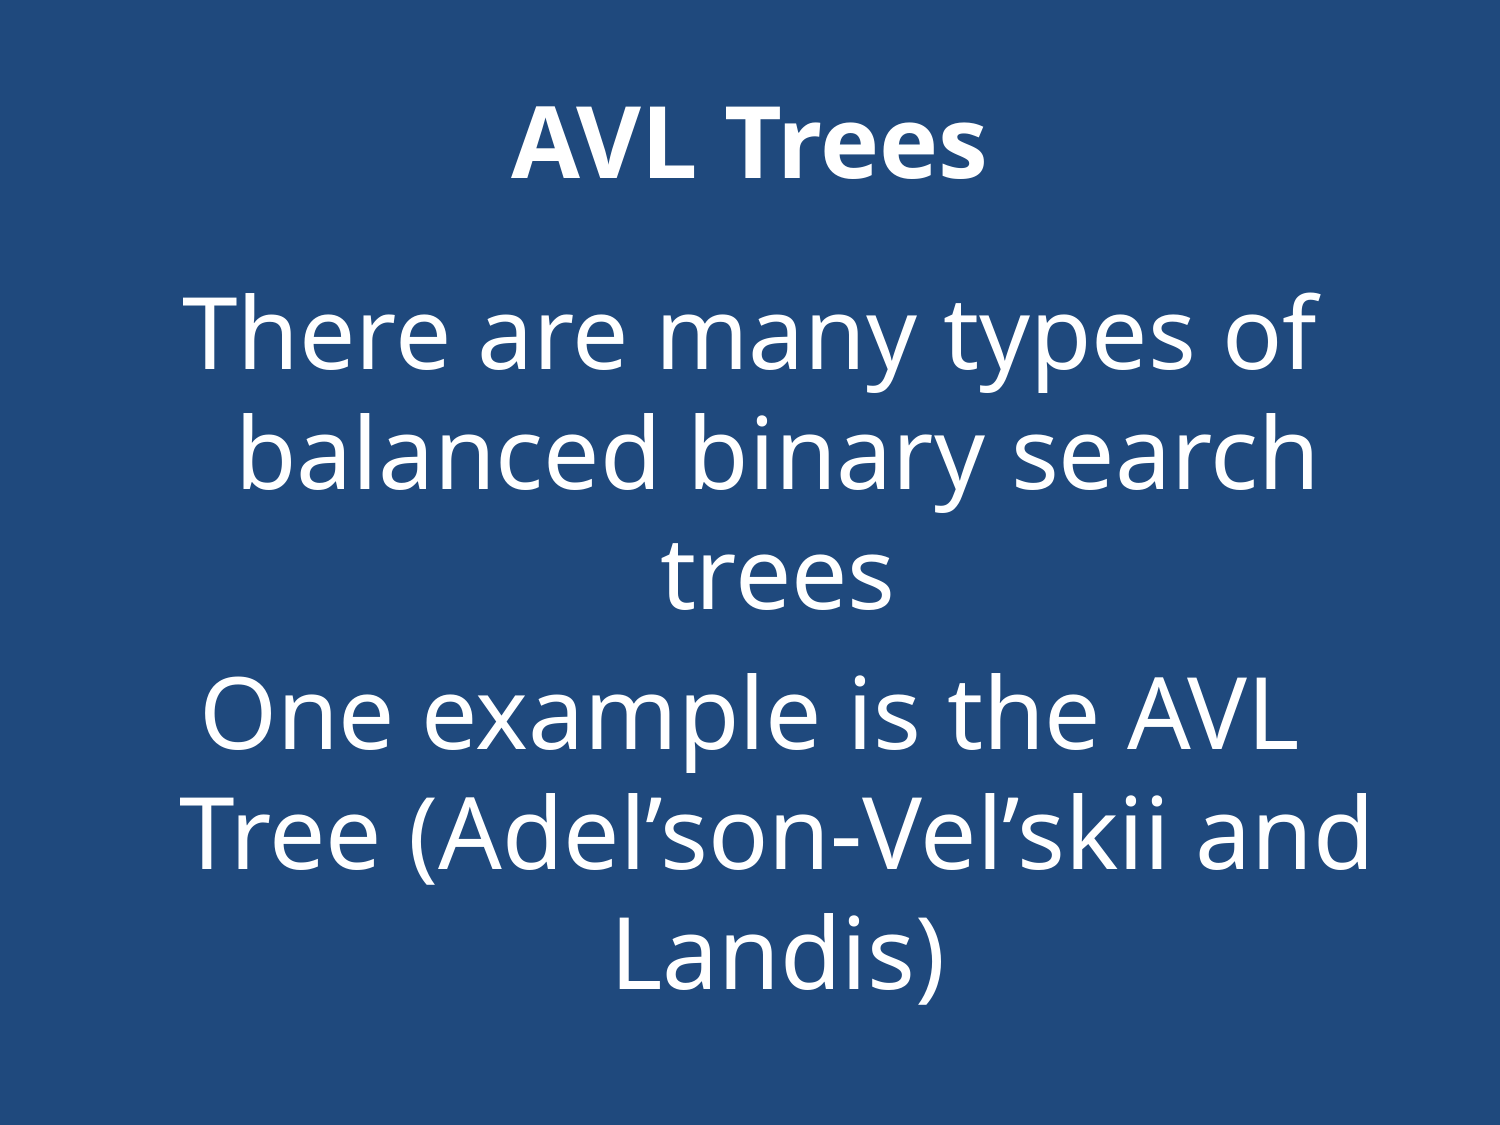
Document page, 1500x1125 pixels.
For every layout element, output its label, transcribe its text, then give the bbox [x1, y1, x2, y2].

title AVL Trees [75, 45, 1425, 233]
list There are many types of balanced binary search trees One example is the AVL Tree (Adel’son-Vel’skii and Landis) [75, 262, 1425, 1005]
